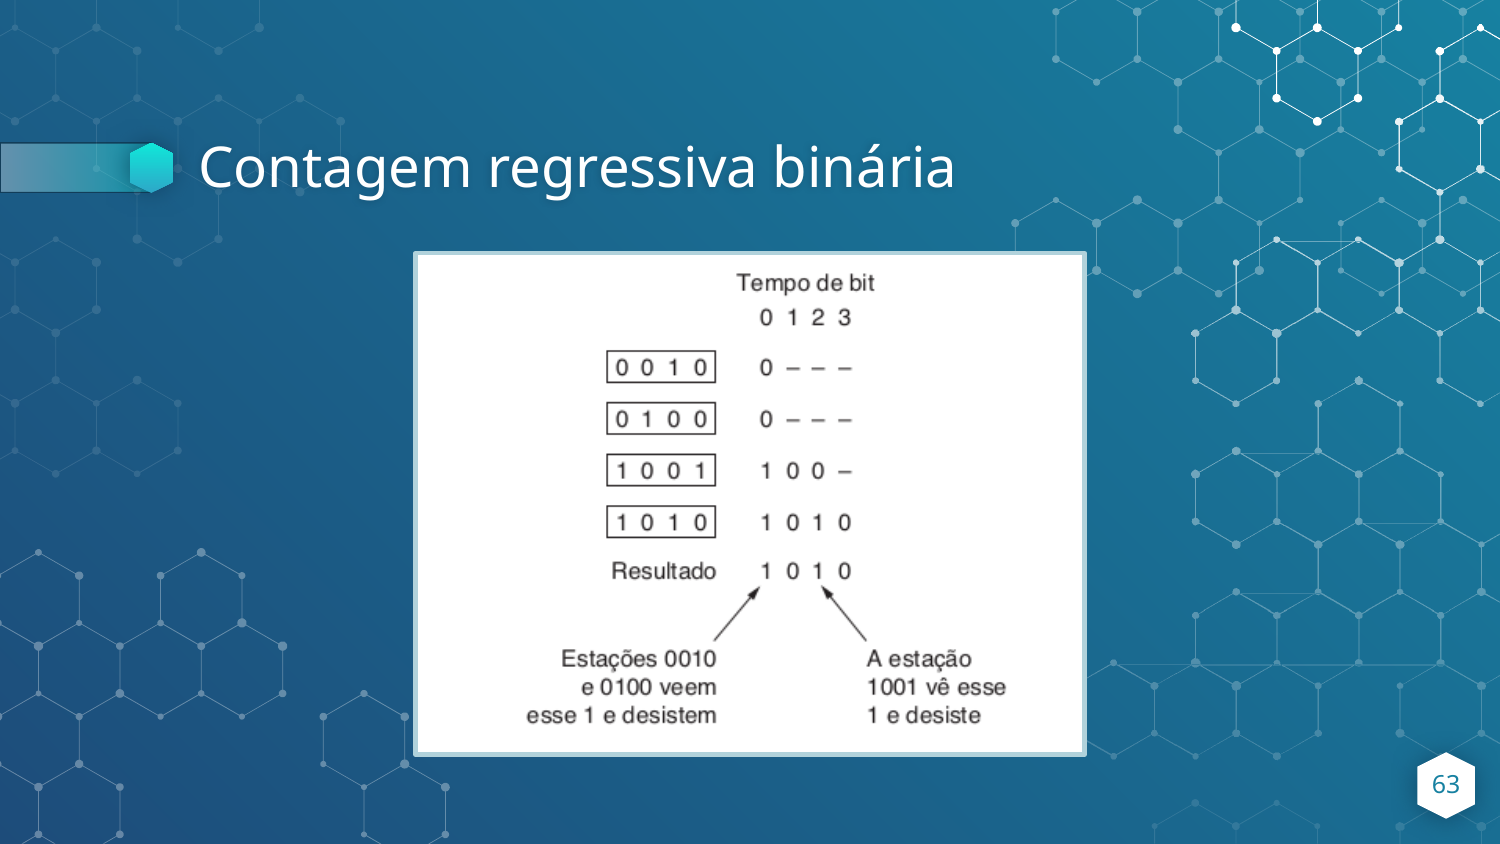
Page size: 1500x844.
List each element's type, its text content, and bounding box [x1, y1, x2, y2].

title Contagem regressiva binária [198, 140, 1302, 198]
picture [417, 255, 1083, 753]
slide_number ‹#› [1417, 752, 1475, 819]
